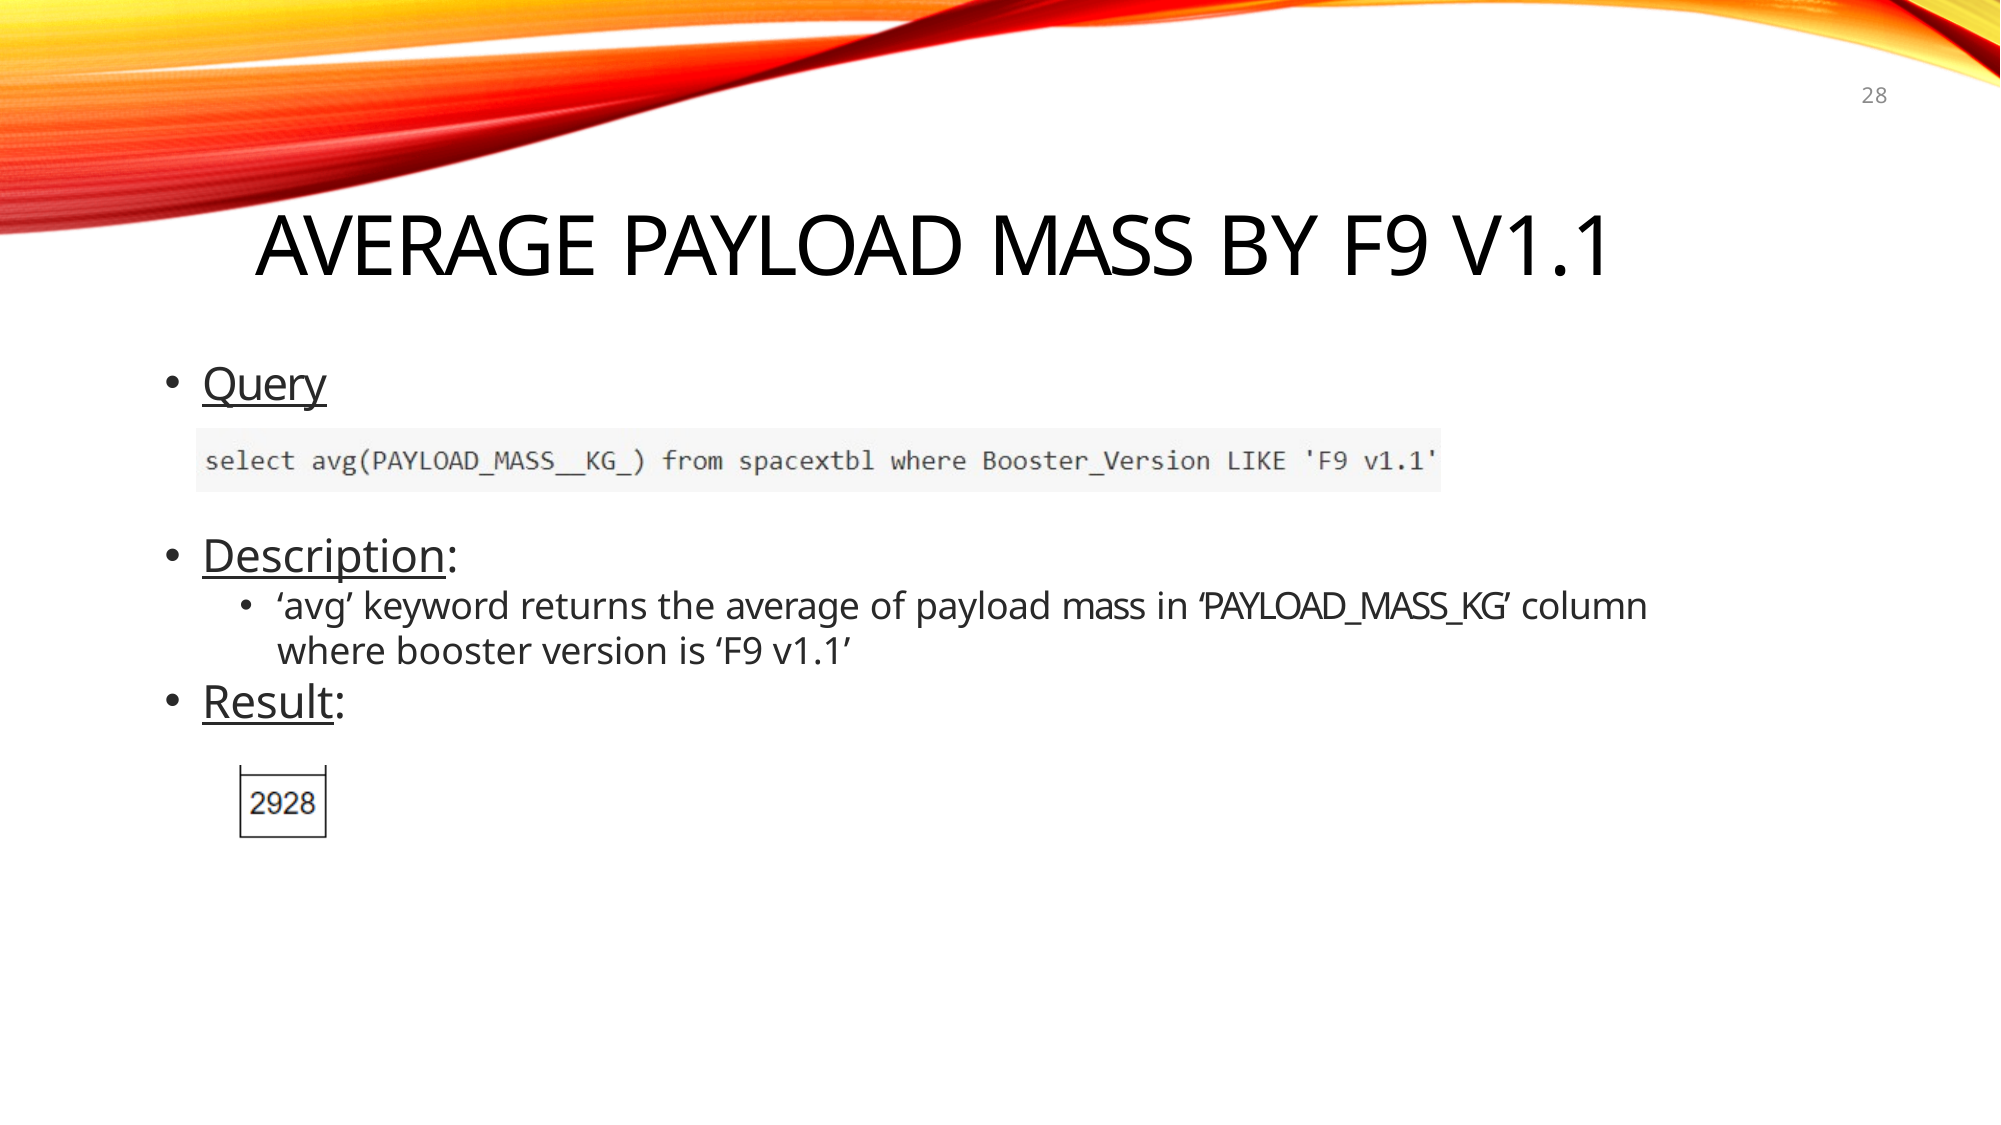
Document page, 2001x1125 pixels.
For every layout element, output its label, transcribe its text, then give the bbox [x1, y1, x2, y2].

text_box Description: ‘avg’ keyword returns the average of payload mass in ‘PAYLOAD_MASS_KG’ column where booster version is ‘F9 v1.1’ Result: [162, 524, 1732, 728]
title Average Payload Mass by F9 v1.1 [253, 146, 1437, 337]
picture [213, 765, 360, 854]
picture [1888, 0, 2000, 237]
picture [196, 428, 1441, 492]
slide_number 28 [1437, 0, 1888, 419]
picture [0, 0, 1437, 237]
text_box Query: [162, 352, 331, 465]
